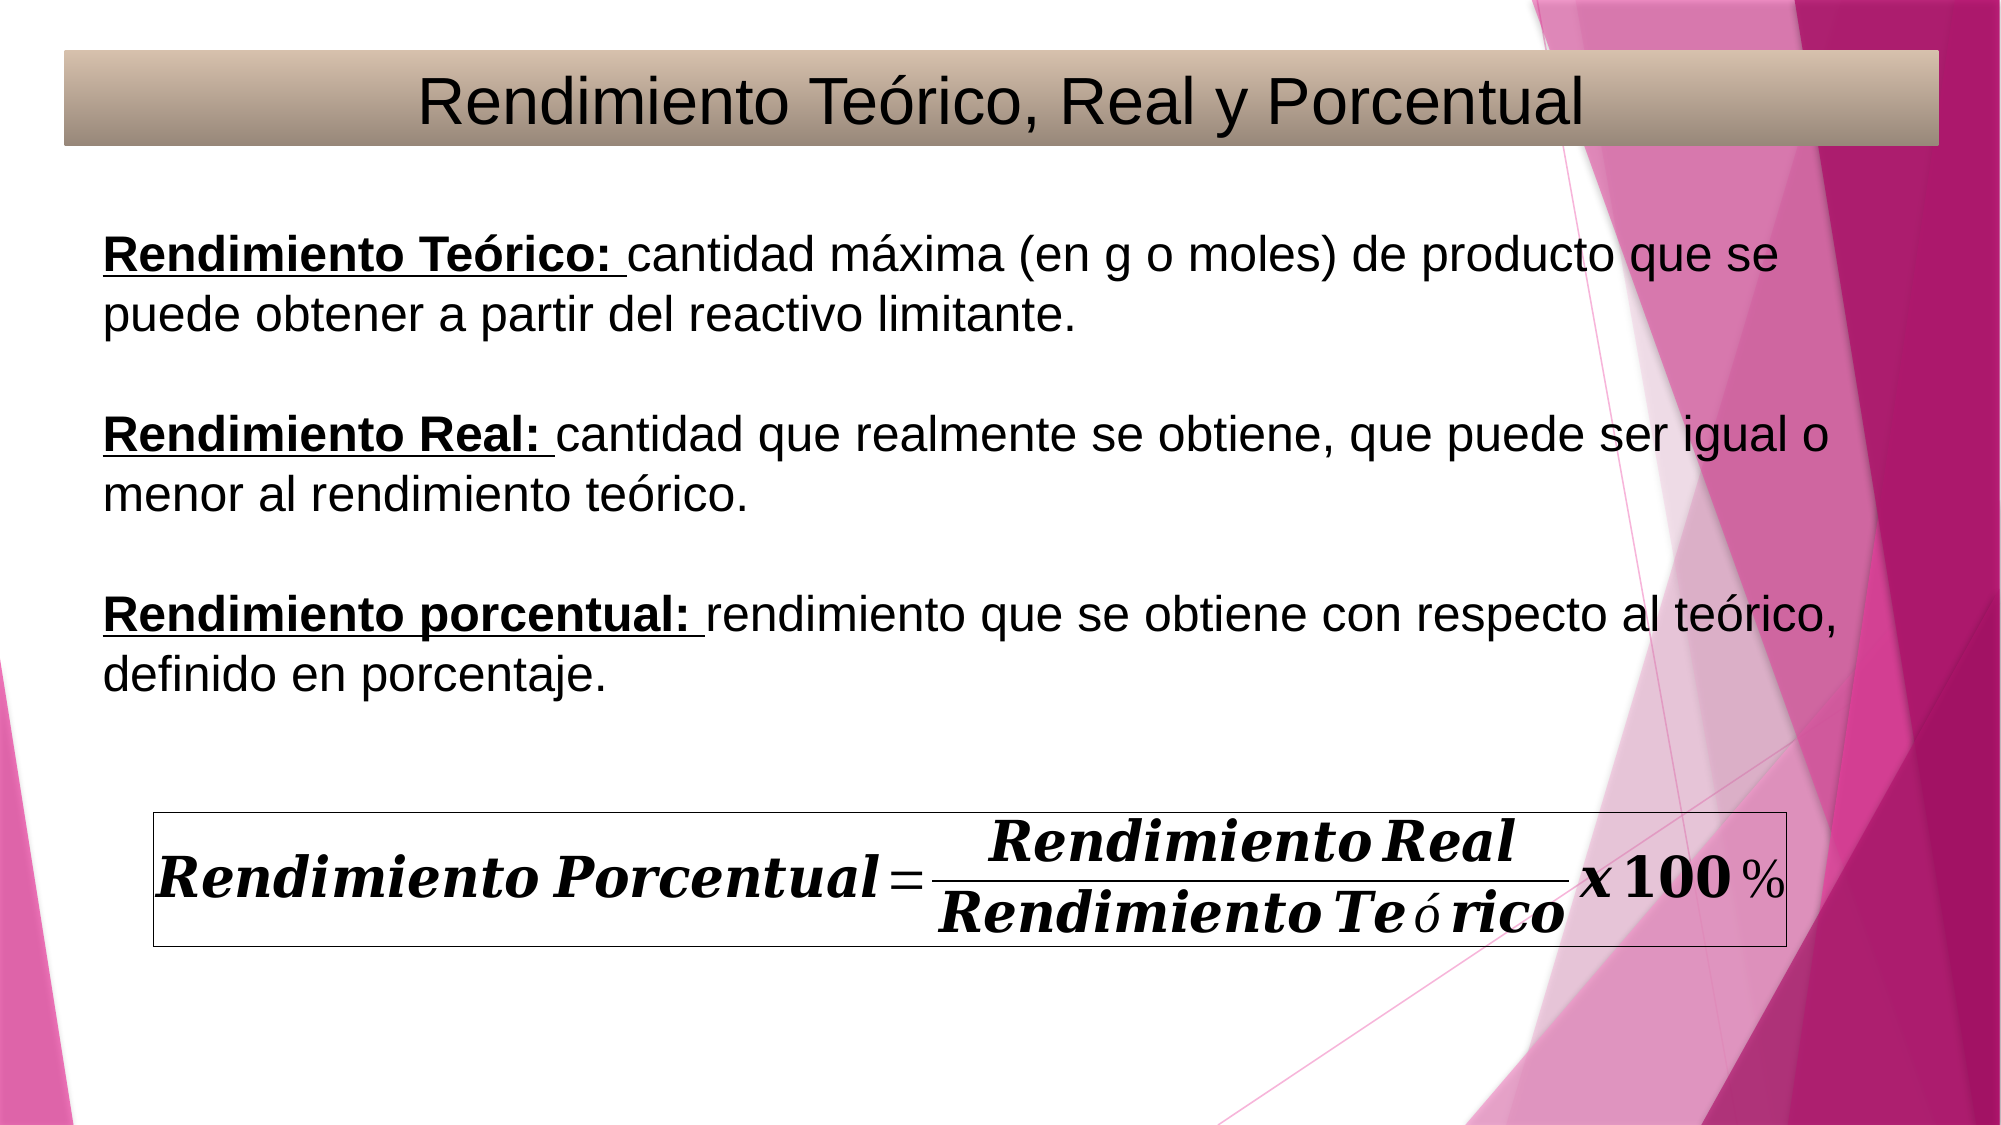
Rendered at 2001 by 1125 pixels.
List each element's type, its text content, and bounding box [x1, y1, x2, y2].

text_box Rendimiento Teórico: cantidad máxima (en g o moles) de producto que se puede obtener a partir del reactivo limitante. Rendimiento Real: cantidad que realmente se obtiene, que puede ser igual o menor al rendimiento teórico. Rendimiento porcentual: rendimiento que se obtiene con respecto al teórico, definido en porcentaje. [87, 214, 1877, 710]
text_box Rendimiento Teórico, Real y Porcentual [64, 50, 1939, 146]
